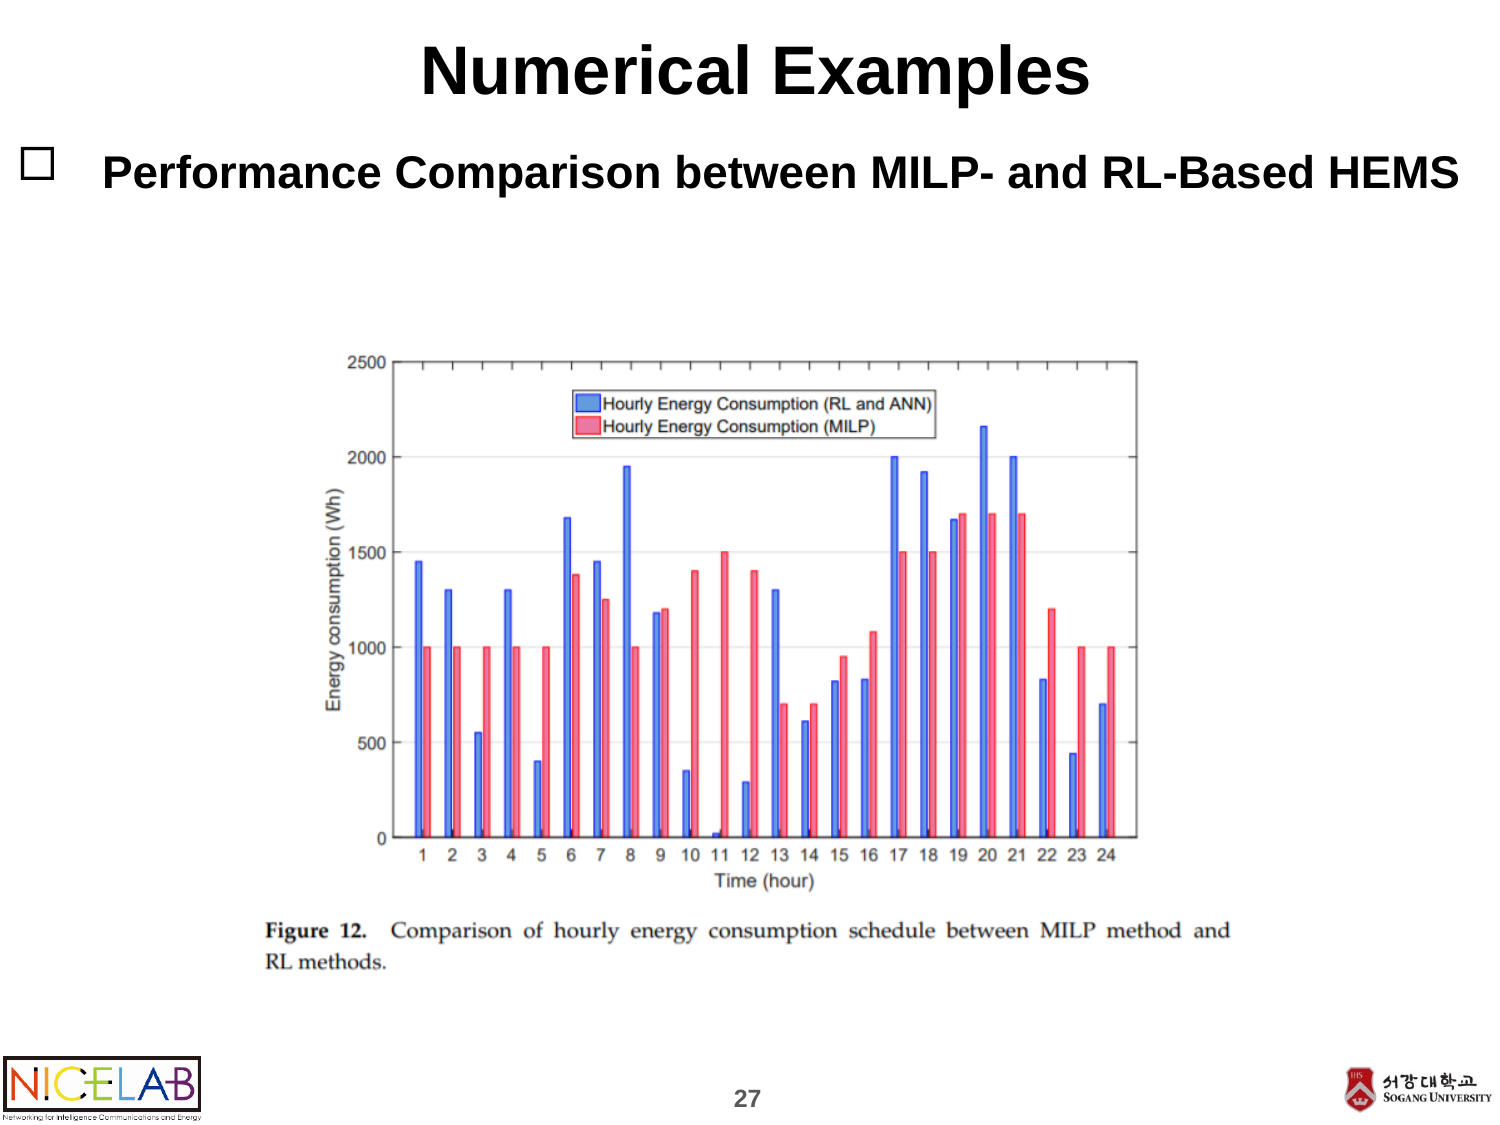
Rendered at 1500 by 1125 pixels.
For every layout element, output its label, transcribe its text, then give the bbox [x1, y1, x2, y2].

text_box Performance Comparison between MILP- and RL-Based HEMS [0, 130, 1500, 219]
picture [1339, 1066, 1496, 1113]
picture [3, 1056, 201, 1121]
picture [258, 332, 1242, 981]
title Numerical Examples [87, 14, 1425, 130]
